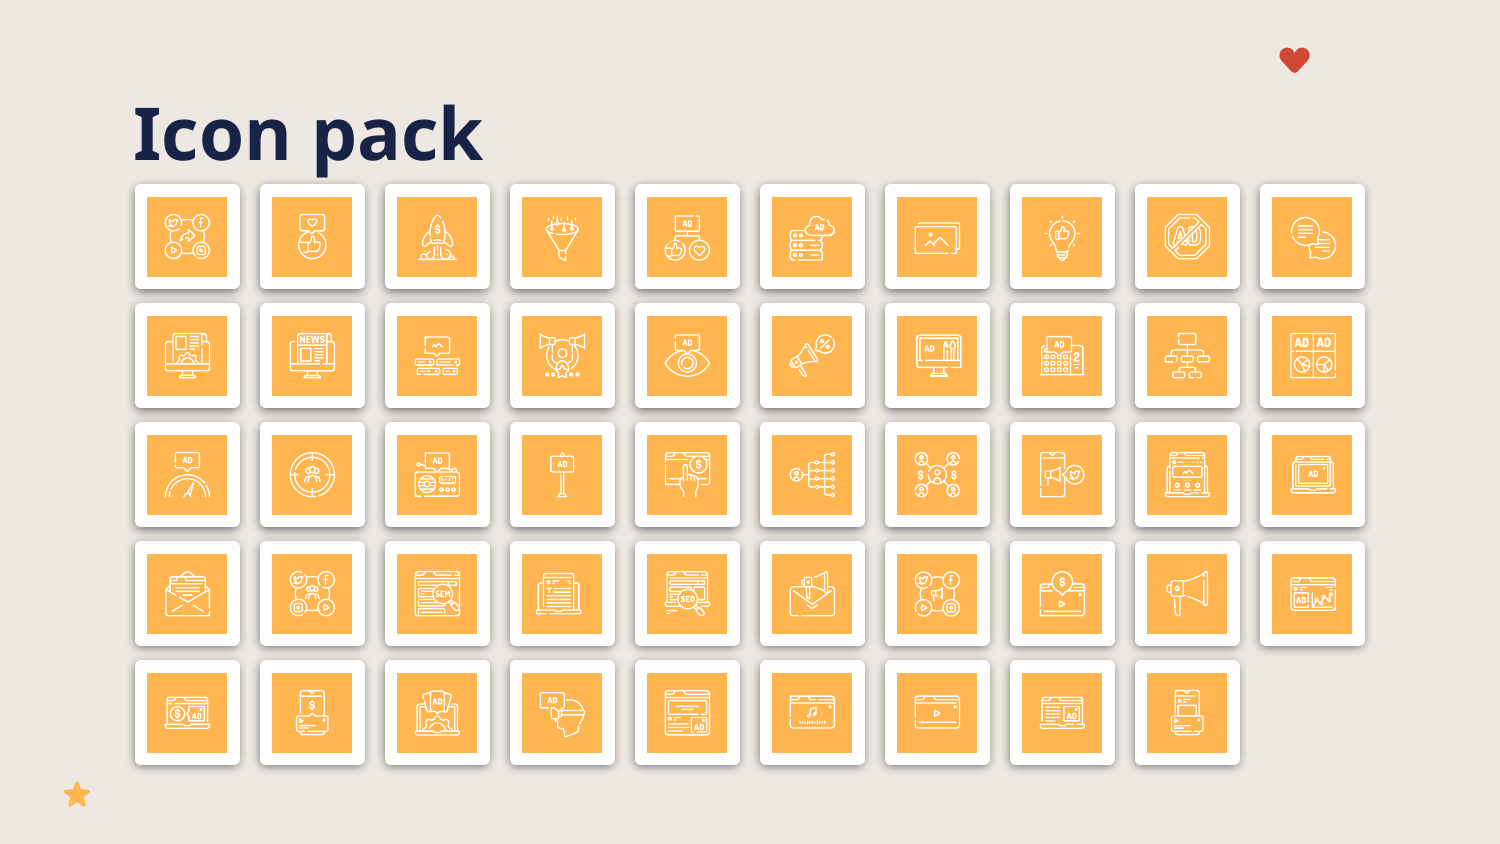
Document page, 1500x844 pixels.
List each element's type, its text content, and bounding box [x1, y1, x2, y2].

text_box [515, 309, 609, 402]
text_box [535, 572, 582, 615]
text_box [914, 695, 961, 729]
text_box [297, 213, 327, 260]
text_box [1290, 216, 1337, 260]
text_box [765, 428, 859, 521]
text_box [140, 666, 234, 759]
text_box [165, 570, 211, 617]
text_box [391, 190, 484, 283]
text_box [289, 451, 336, 498]
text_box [164, 451, 211, 498]
text_box [765, 309, 859, 402]
text_box [140, 547, 234, 640]
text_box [164, 696, 211, 730]
text_box [265, 309, 359, 402]
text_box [414, 452, 461, 498]
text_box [295, 689, 329, 736]
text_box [414, 690, 461, 736]
text_box [391, 666, 484, 759]
text_box [1015, 666, 1109, 759]
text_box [1290, 332, 1337, 379]
text_box [1140, 547, 1234, 640]
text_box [1039, 335, 1086, 376]
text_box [1290, 576, 1337, 612]
text_box [765, 190, 859, 283]
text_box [414, 570, 461, 617]
text_box [765, 547, 859, 640]
text_box [265, 666, 359, 759]
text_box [664, 334, 711, 378]
text_box [640, 547, 734, 640]
text_box [391, 309, 484, 402]
text_box [1164, 332, 1211, 379]
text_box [664, 570, 711, 617]
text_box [1039, 570, 1086, 617]
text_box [1170, 689, 1204, 736]
title Icon pack [118, 72, 1382, 167]
text_box [765, 666, 859, 759]
text_box [265, 428, 359, 521]
text_box [1140, 666, 1234, 759]
text_box [1015, 547, 1109, 640]
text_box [289, 570, 336, 617]
text_box [140, 428, 234, 521]
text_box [914, 451, 961, 498]
text_box [265, 547, 359, 640]
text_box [1039, 696, 1086, 730]
text_box [640, 428, 734, 521]
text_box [787, 451, 836, 498]
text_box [414, 335, 461, 376]
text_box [789, 215, 836, 261]
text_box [289, 332, 336, 379]
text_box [1164, 213, 1211, 260]
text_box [164, 332, 211, 379]
text_box [1140, 428, 1234, 521]
text_box [515, 666, 609, 759]
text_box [539, 332, 586, 379]
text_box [915, 334, 962, 377]
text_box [545, 215, 580, 262]
text_box [515, 428, 609, 521]
text_box [515, 190, 609, 283]
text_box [789, 695, 836, 729]
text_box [789, 333, 836, 378]
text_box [417, 214, 458, 261]
text_box [890, 547, 984, 640]
text_box [640, 309, 734, 402]
text_box [391, 428, 484, 521]
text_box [1290, 455, 1337, 494]
text_box [391, 547, 484, 640]
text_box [1164, 451, 1211, 498]
text_box [1015, 309, 1109, 402]
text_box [664, 215, 711, 262]
text_box [140, 190, 234, 283]
text_box [1265, 309, 1359, 402]
text_box [1015, 190, 1109, 283]
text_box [164, 213, 211, 260]
text_box [1140, 190, 1234, 283]
text_box [265, 190, 359, 283]
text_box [789, 570, 836, 617]
text_box [890, 428, 984, 521]
text_box [640, 190, 734, 283]
text_box [1265, 547, 1359, 640]
text_box [640, 666, 734, 759]
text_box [549, 451, 575, 498]
text_box [1140, 309, 1234, 402]
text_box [914, 222, 961, 255]
text_box [140, 309, 234, 402]
text_box [890, 309, 984, 402]
text_box [515, 547, 609, 640]
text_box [539, 691, 586, 738]
text_box [1015, 428, 1109, 521]
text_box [1166, 570, 1209, 617]
text_box [890, 190, 984, 283]
text_box [890, 666, 984, 759]
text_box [914, 571, 961, 617]
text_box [1039, 451, 1085, 498]
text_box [664, 689, 711, 736]
text_box [1265, 190, 1359, 283]
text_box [1043, 215, 1081, 262]
text_box [1265, 428, 1359, 521]
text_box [664, 451, 711, 498]
